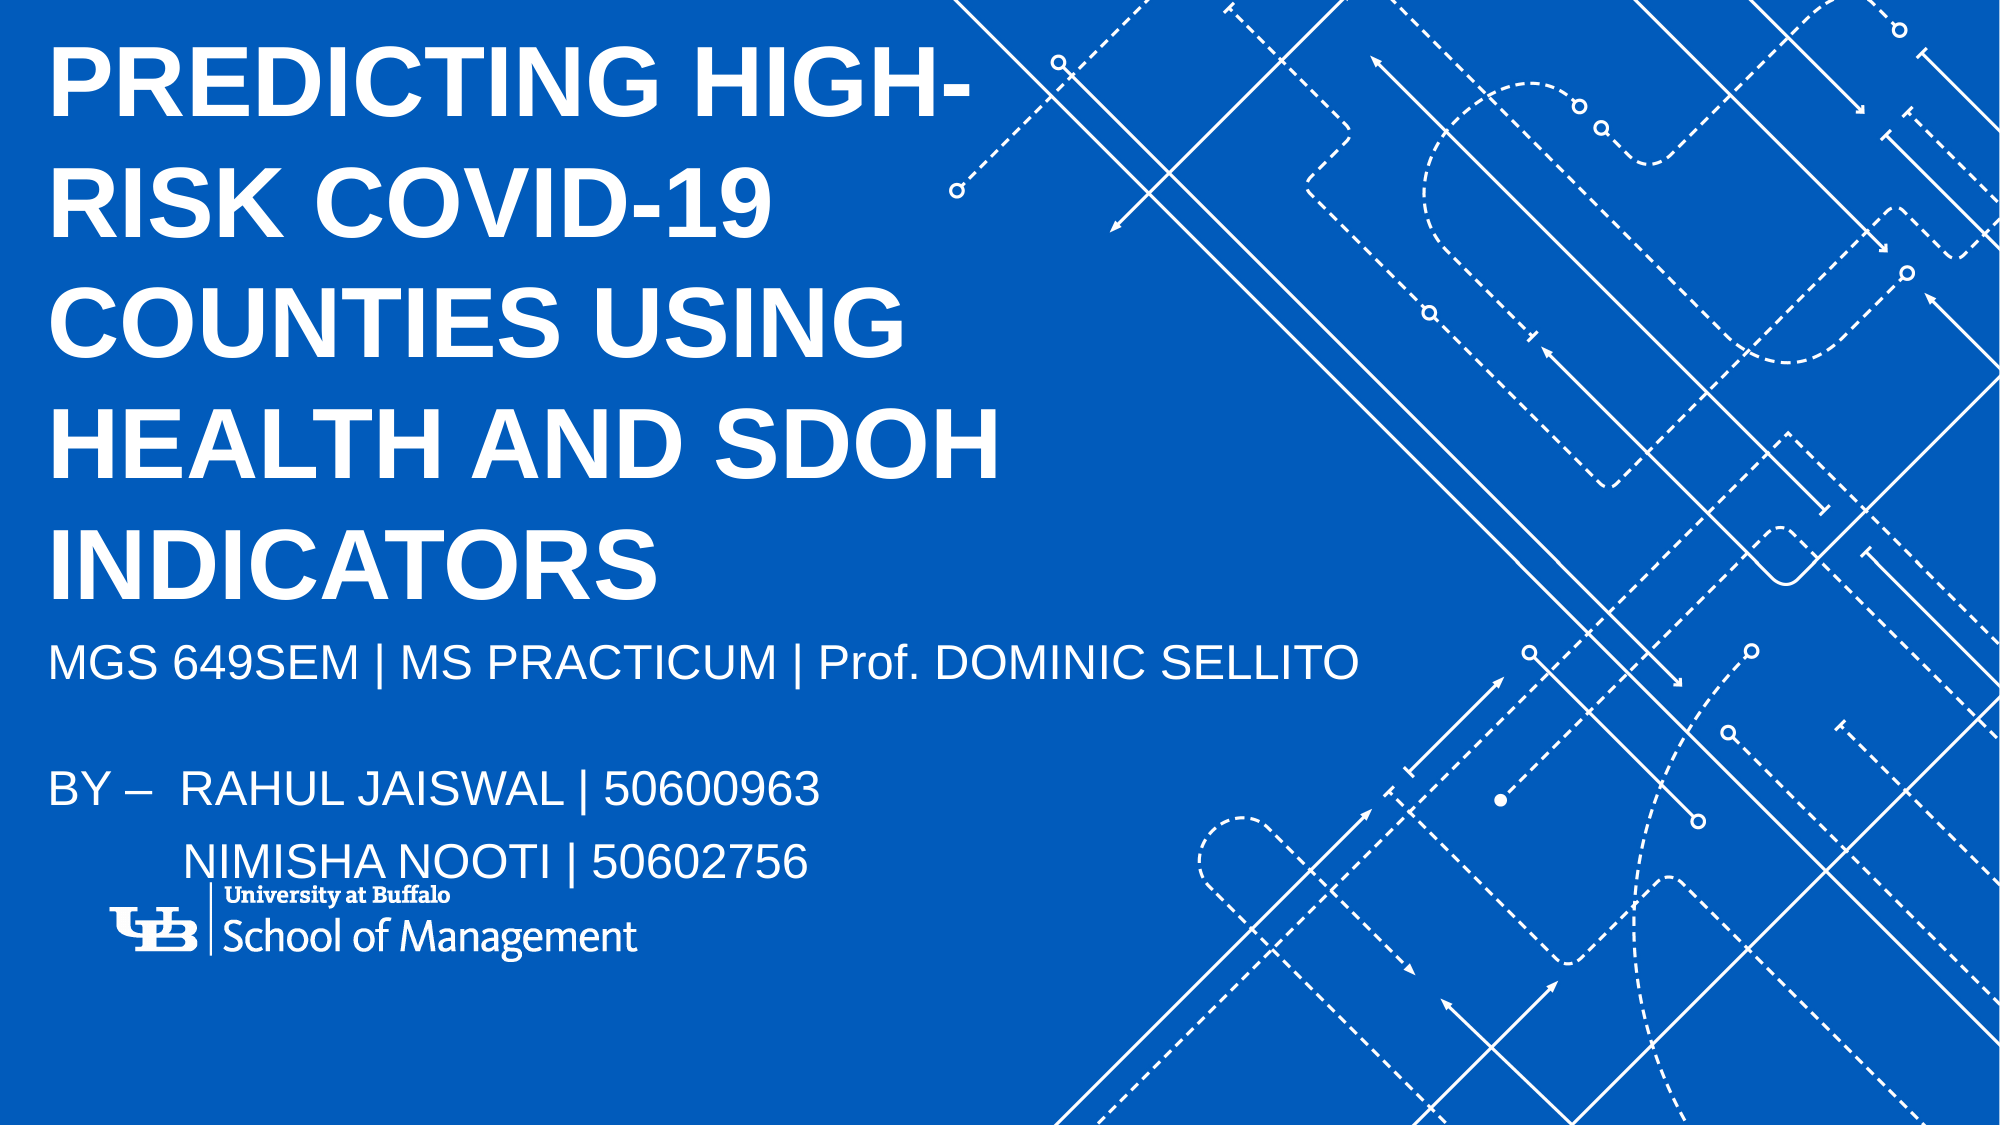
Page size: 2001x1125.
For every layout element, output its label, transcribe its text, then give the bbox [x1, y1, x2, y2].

list MGS 649SEM | MS PRACTICUM | Prof. DOMINIC SELLITO BY – RAHUL JAISWAL | 50600963 NIMISHA NOOTI | 50602756 [47, 629, 1556, 898]
title Predicting High-Risk COVID-19 Counties Using Health and SDOH Indicators [47, 235, 1168, 627]
picture [0, 0, 2000, 1125]
